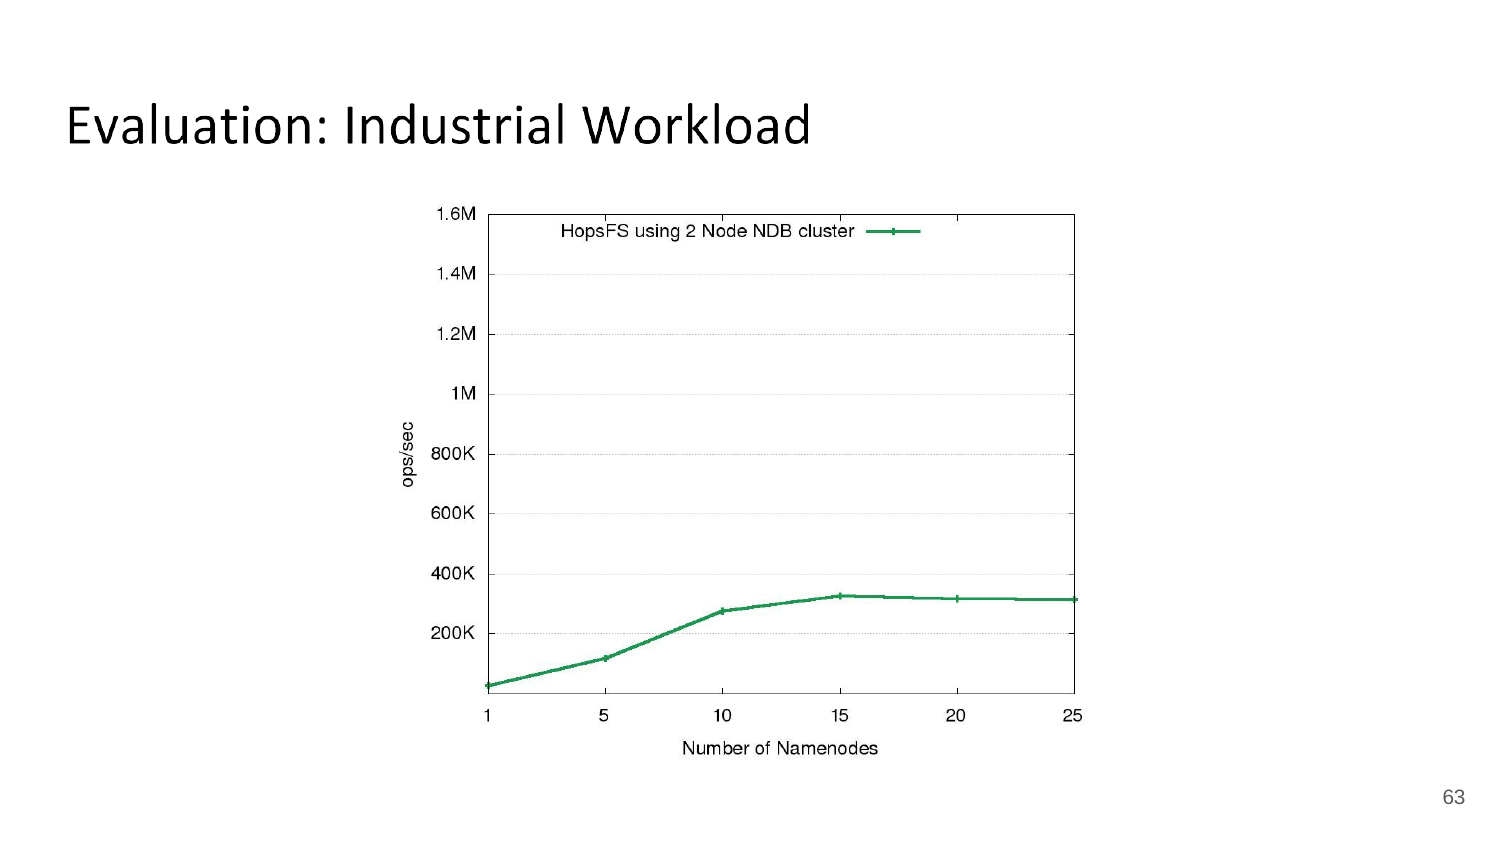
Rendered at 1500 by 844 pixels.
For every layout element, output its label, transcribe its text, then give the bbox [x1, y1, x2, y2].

slide_number 63 [1438, 785, 1470, 844]
text_box [391, 191, 1109, 765]
text_box [69, 103, 808, 144]
